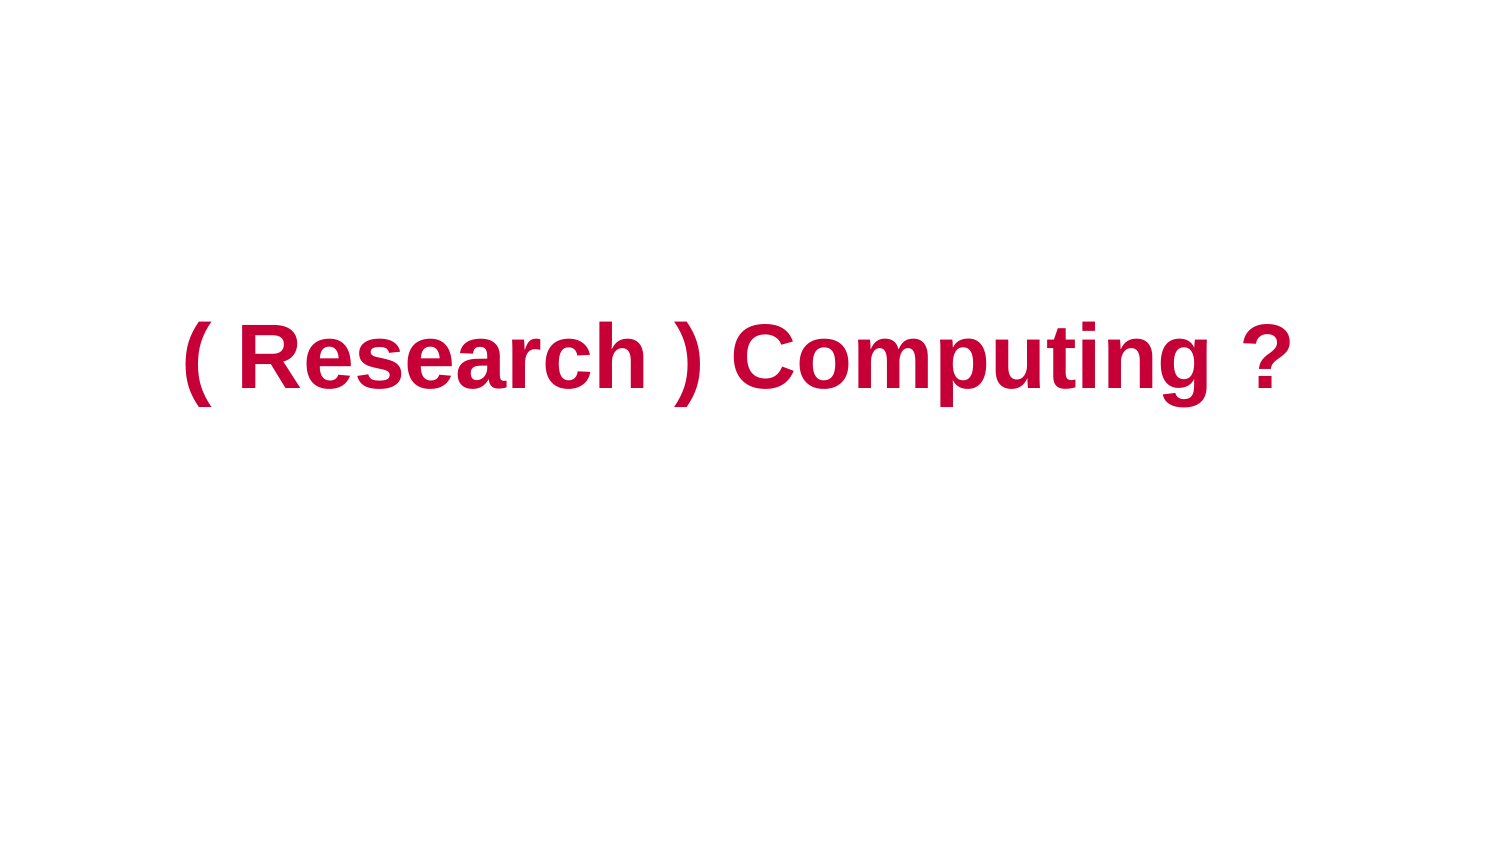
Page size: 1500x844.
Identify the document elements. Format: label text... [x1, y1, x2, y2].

title ( Research ) Computing ? [0, 295, 1489, 409]
